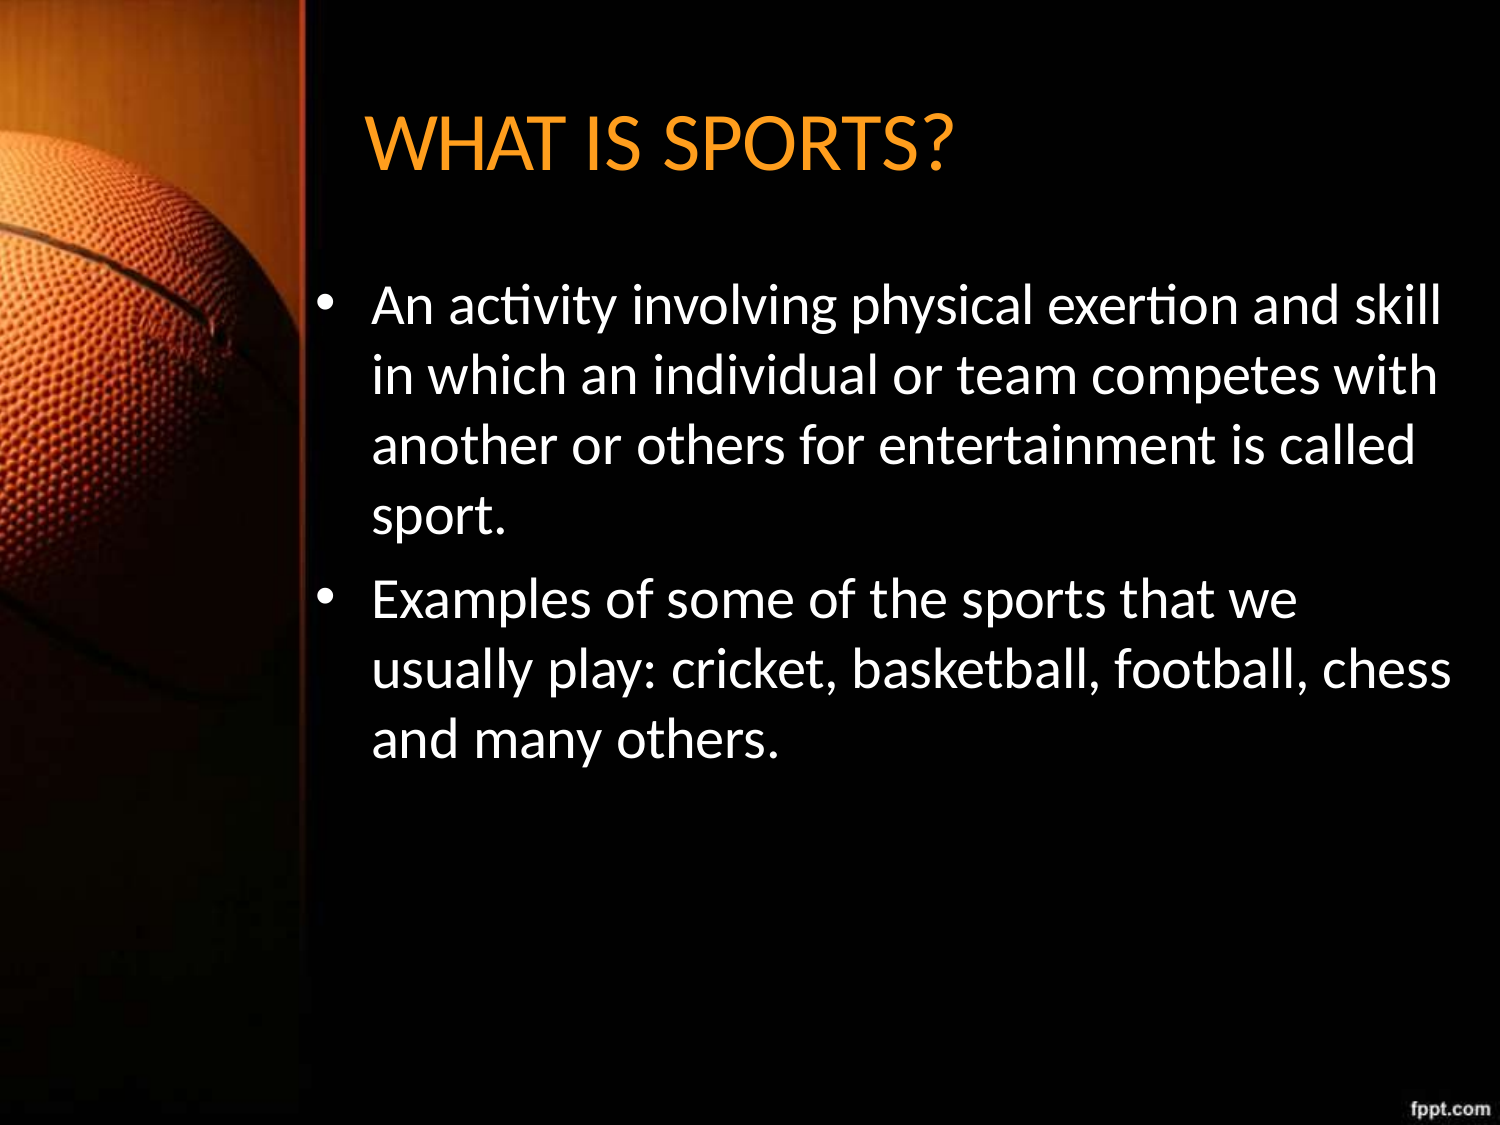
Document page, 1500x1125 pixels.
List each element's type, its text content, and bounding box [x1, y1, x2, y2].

title WHAT IS SPORTS? [362, 85, 970, 264]
text_box An activity involving physical exertion and skill in which an individual or team competes with another or others for entertainment is called sport. Examples of some of the sports that we usually play: cricket, basketball, football, chess and many others. [312, 264, 1469, 771]
text_box [0, 0, 1500, 1125]
